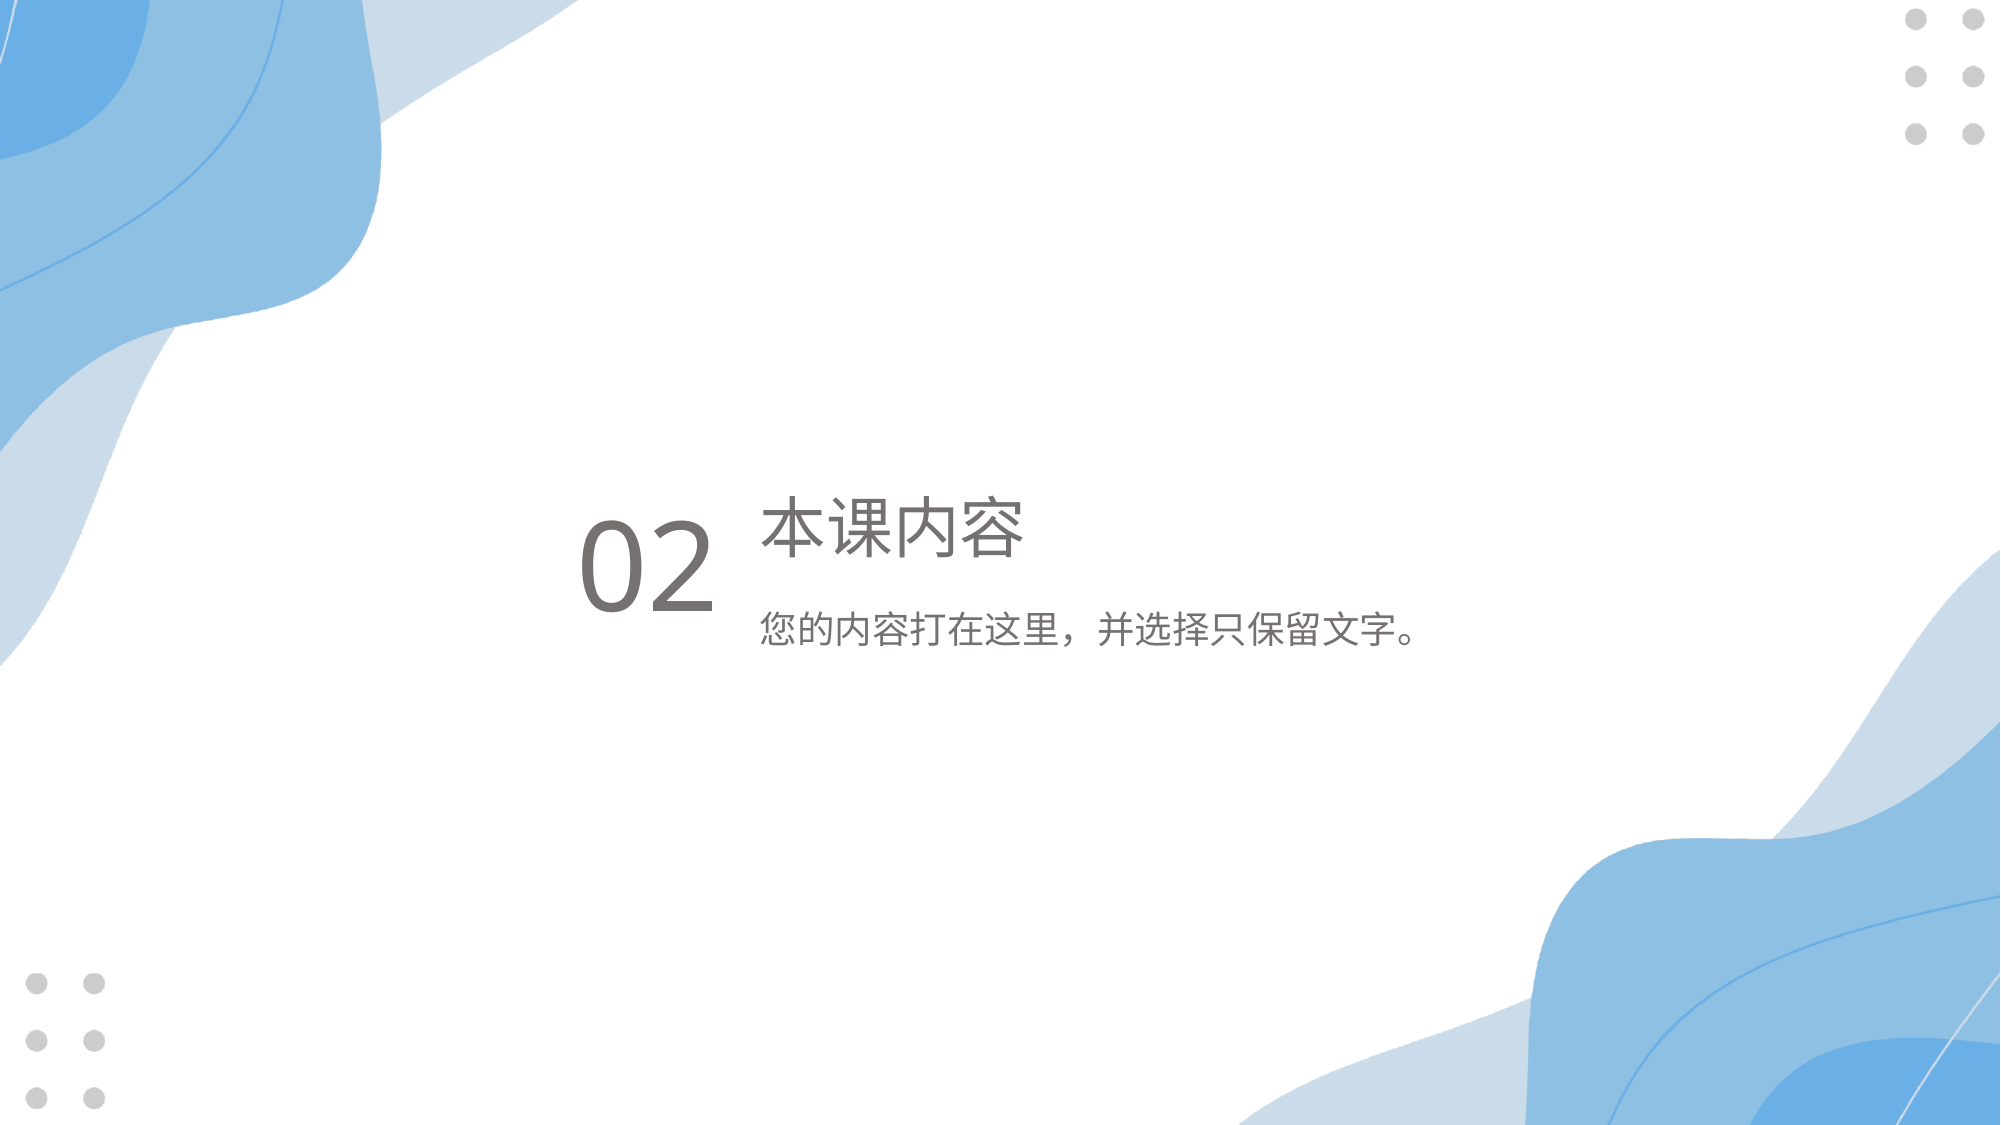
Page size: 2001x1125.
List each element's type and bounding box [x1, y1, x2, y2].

text_box [558, 478, 1442, 652]
picture [0, 0, 2000, 1125]
